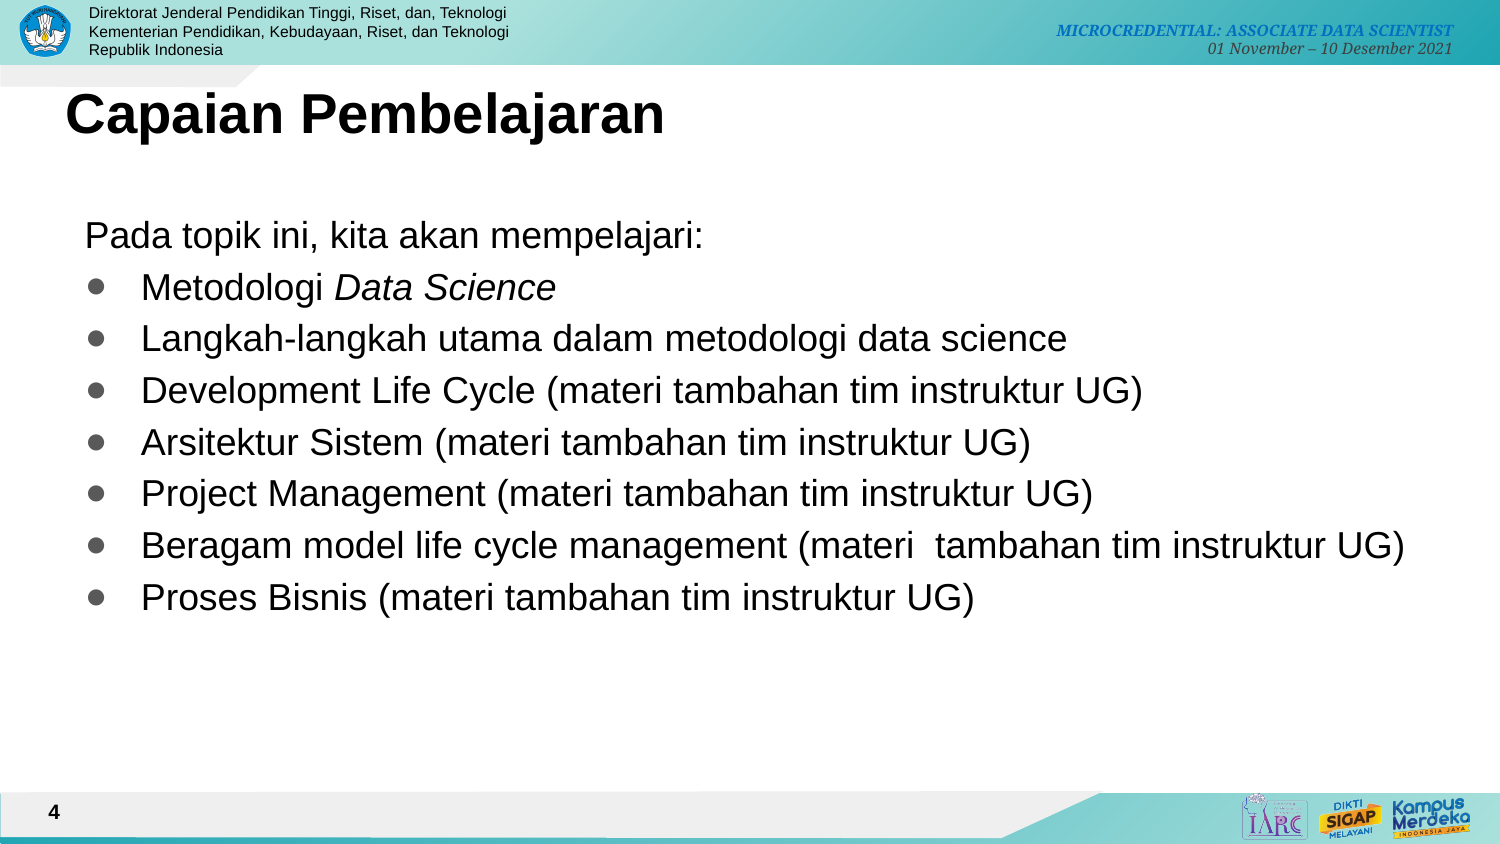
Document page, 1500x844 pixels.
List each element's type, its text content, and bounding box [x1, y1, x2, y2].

picture [1393, 798, 1470, 839]
picture [1237, 790, 1312, 843]
text_box Pada topik ini, kita akan mempelajari: Metodologi Data Science Langkah-langkah utama dalam metodologi data science Development Life Cycle (materi tambahan tim instruktur UG) Arsitektur Sistem (materi tambahan tim instruktur UG) Project Management (materi tambahan tim instruktur UG) Beragam model life cycle management (materi tambahan tim instruktur UG) Proses Bisnis (materi tambahan tim instruktur UG) [51, 189, 1449, 750]
picture [1319, 796, 1382, 842]
text_box 4 [0, 788, 75, 834]
text_box Capaian Pembelajaran [51, 72, 1449, 167]
picture [16, 3, 74, 61]
